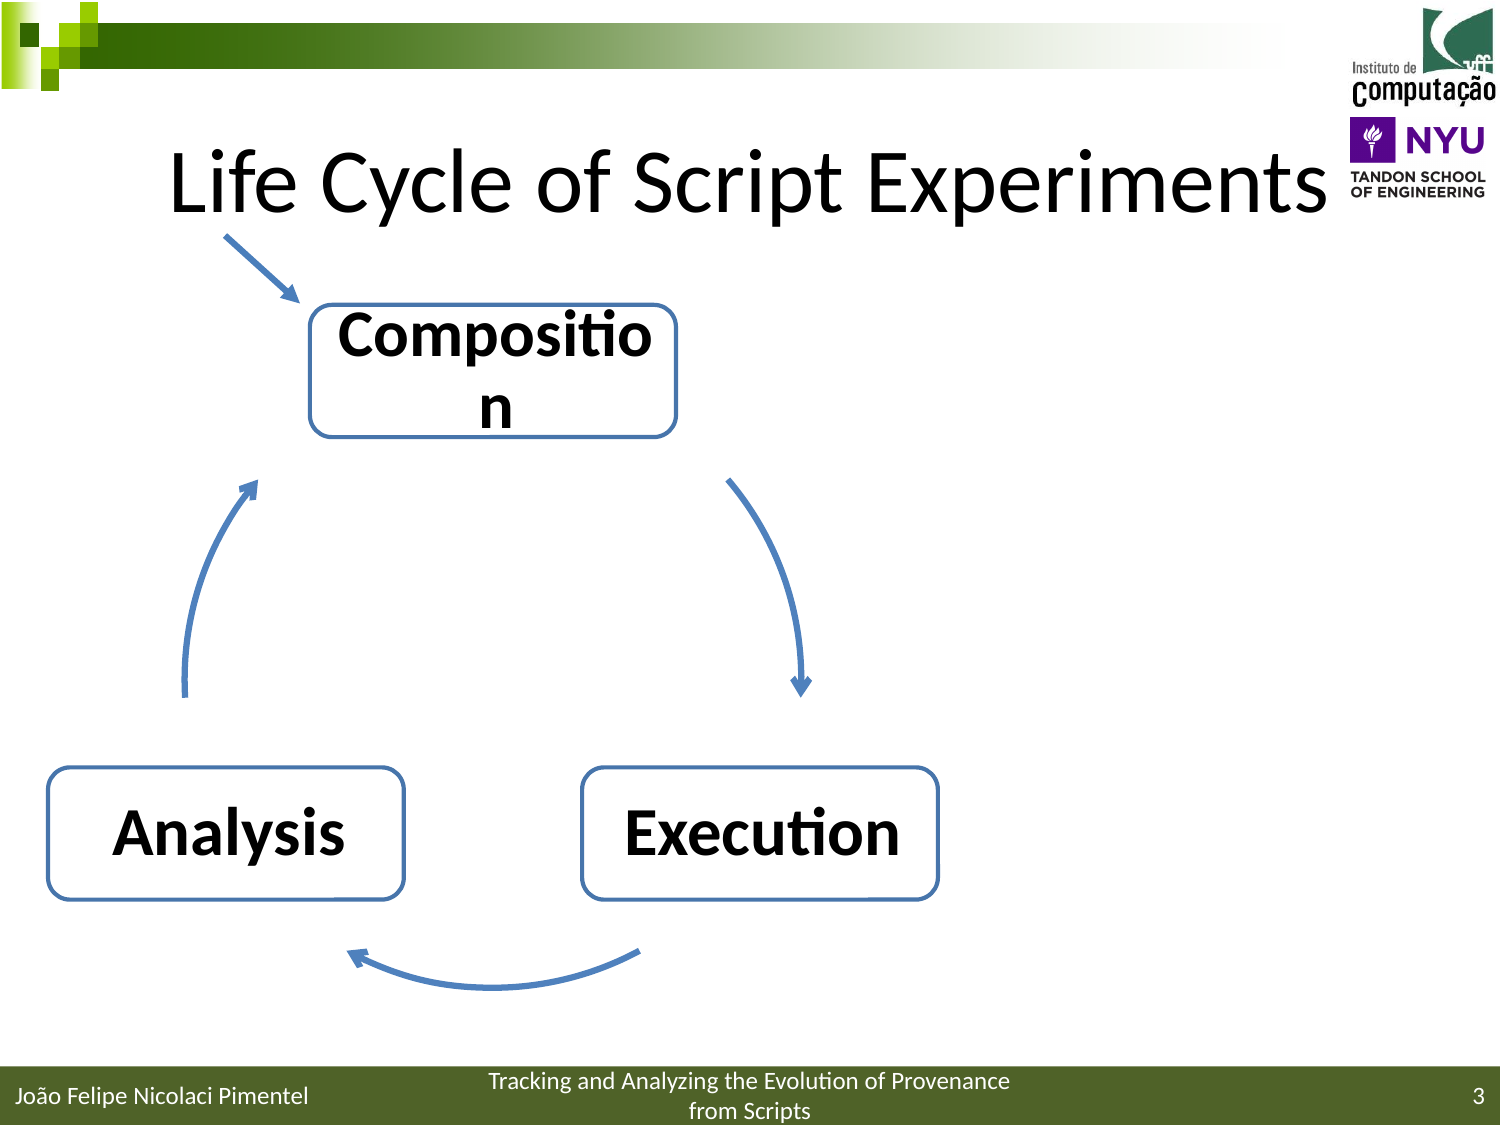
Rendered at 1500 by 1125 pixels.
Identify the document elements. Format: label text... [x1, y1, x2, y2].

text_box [224, 235, 301, 304]
title Life Cycle of Script Experiments [75, 82, 1425, 270]
slide_number 3 [1149, 1065, 1500, 1125]
slide_number João Felipe Nicolaci Pimentel [0, 1065, 350, 1125]
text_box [23, 279, 963, 1056]
footer Tracking and Analyzing the Evolution of Provenance from Scripts [456, 1065, 1044, 1125]
picture [1349, 117, 1486, 201]
